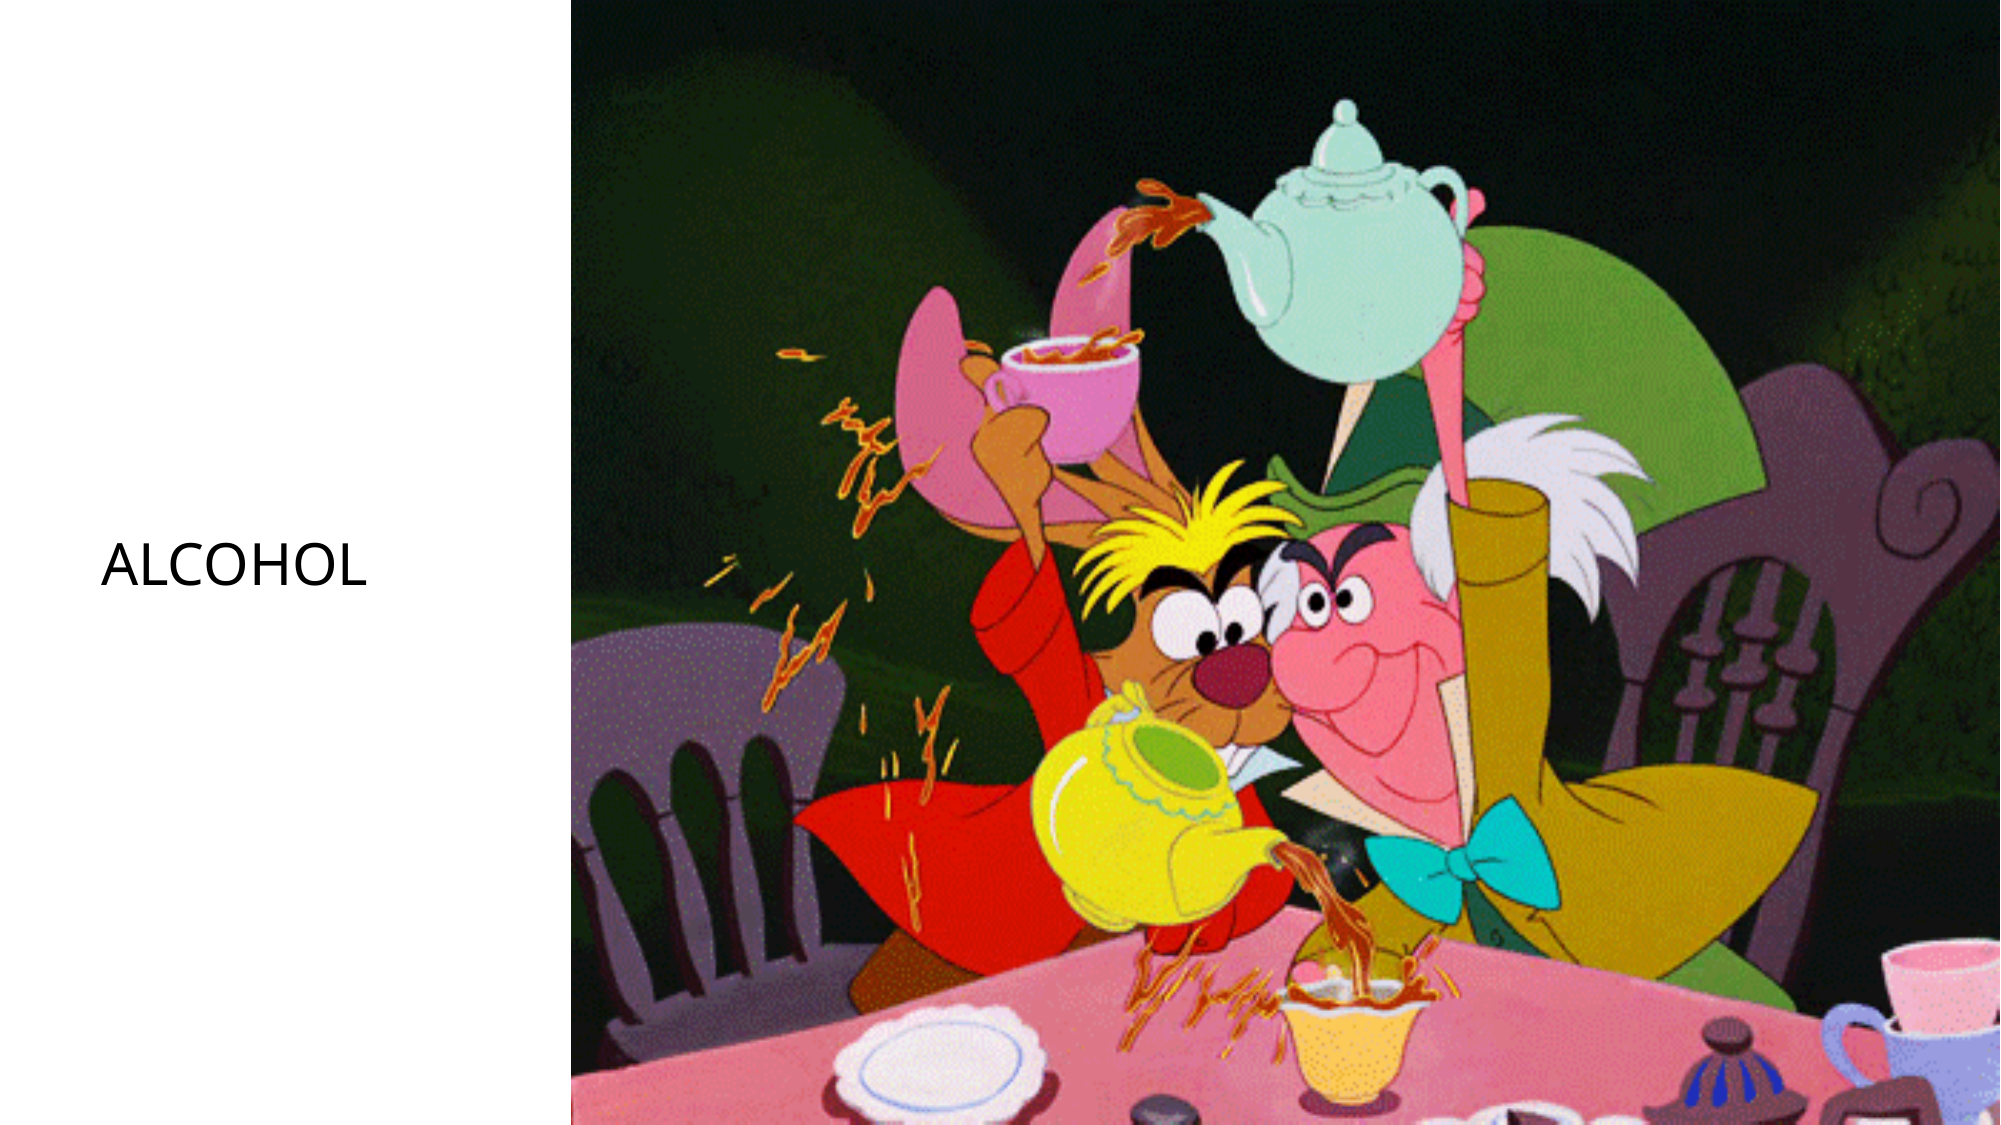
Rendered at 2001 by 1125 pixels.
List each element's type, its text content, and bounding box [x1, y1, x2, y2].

text_box ALCOHOL [86, 519, 436, 605]
picture [571, 0, 2000, 1125]
